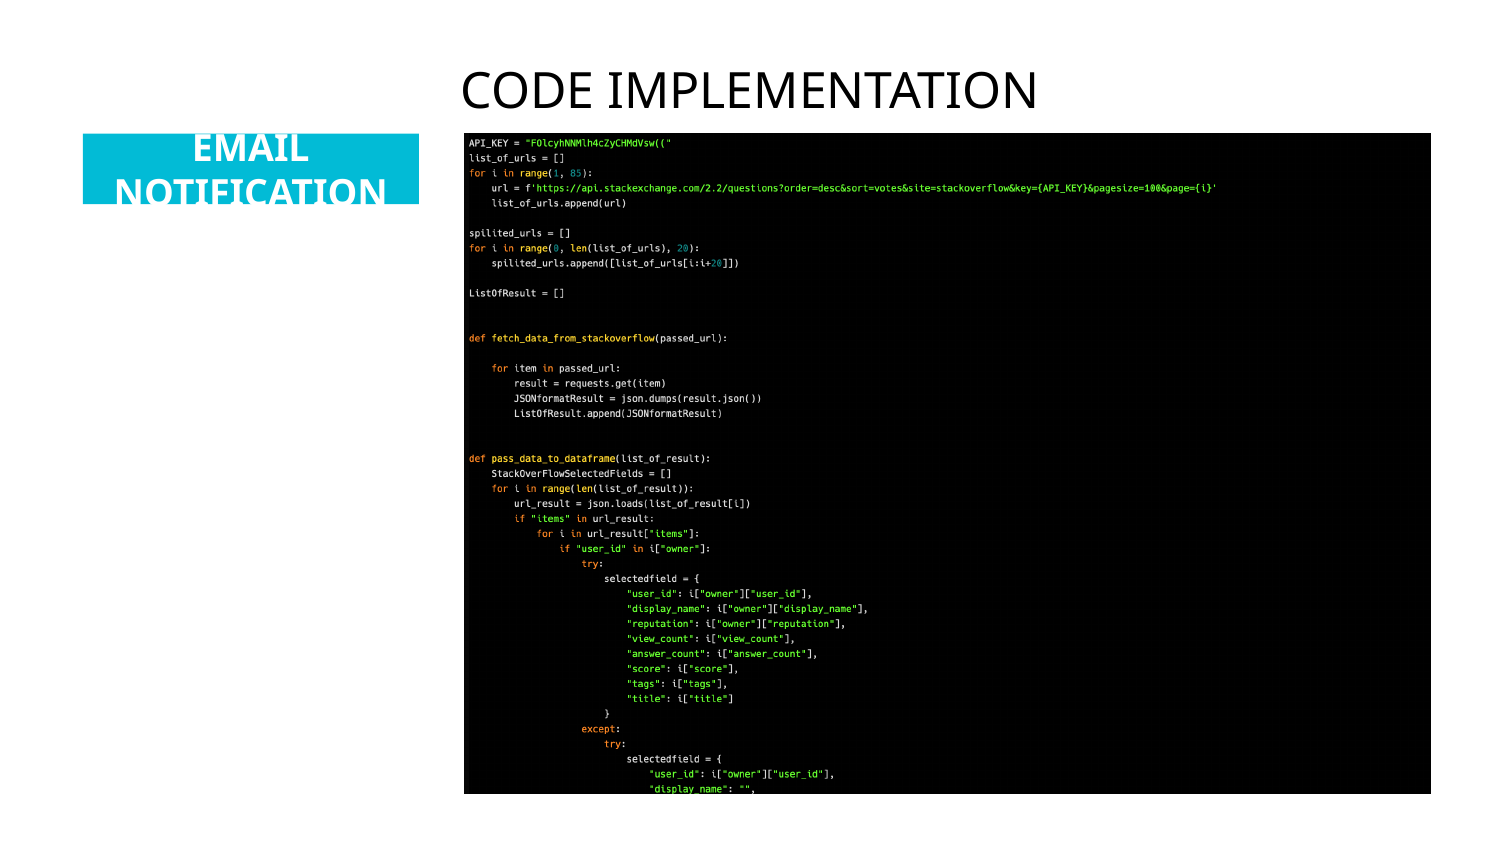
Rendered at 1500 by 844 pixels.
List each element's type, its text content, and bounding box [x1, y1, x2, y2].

title CODE IMPLEMENTATION [418, 69, 1082, 134]
text_box EMAIL NOTIFICATION [82, 133, 419, 205]
picture [464, 133, 1432, 794]
